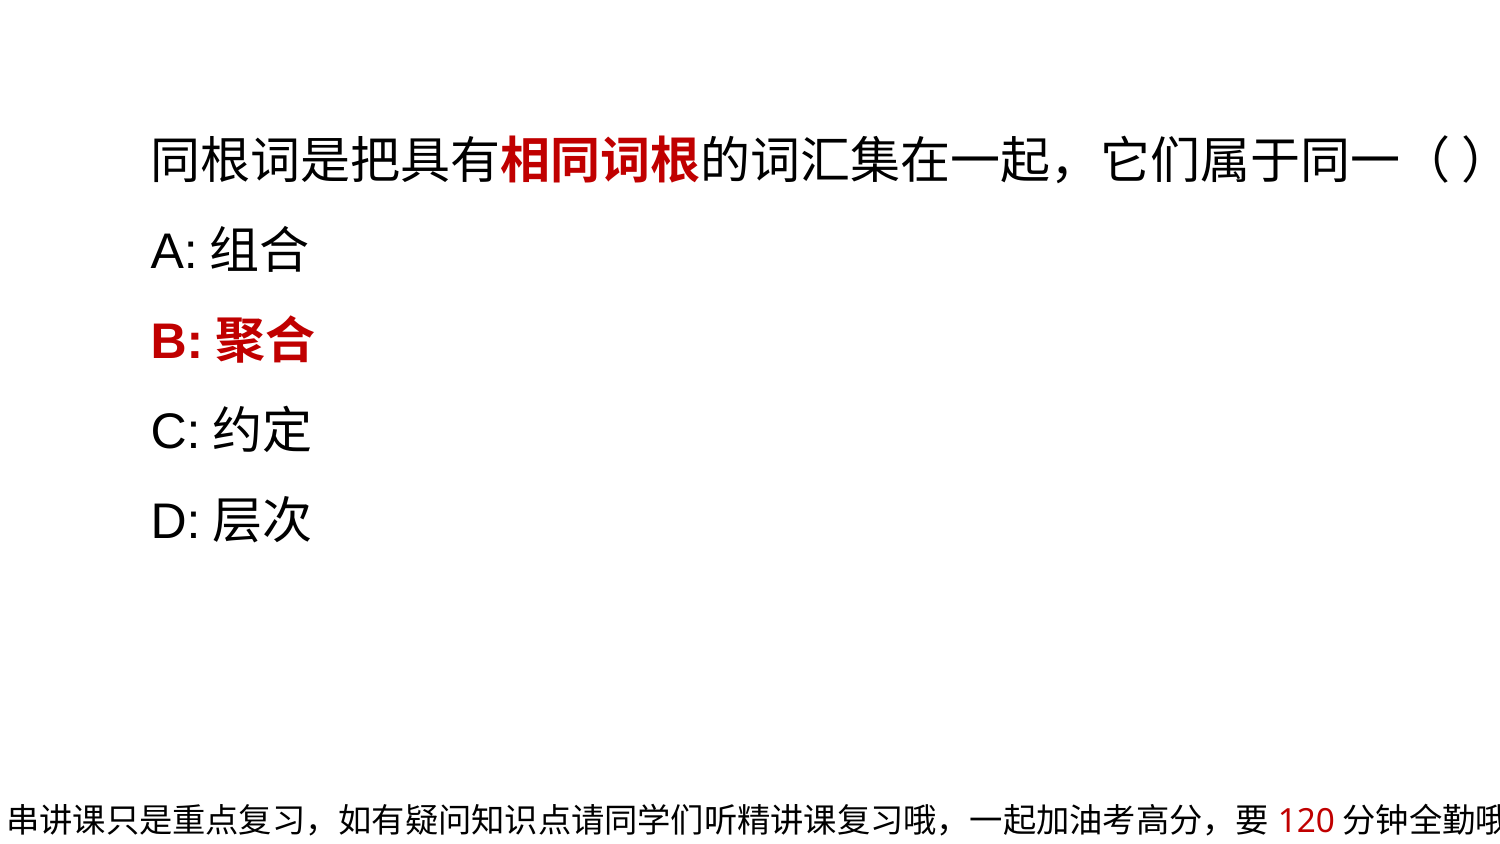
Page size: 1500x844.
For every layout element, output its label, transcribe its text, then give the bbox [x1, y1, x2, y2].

text_box 同根词是把具有相同词根的词汇集在一起，它们属于同一（ ） A:组合 B:聚合 C:约定 D:层次 [135, 91, 1500, 556]
